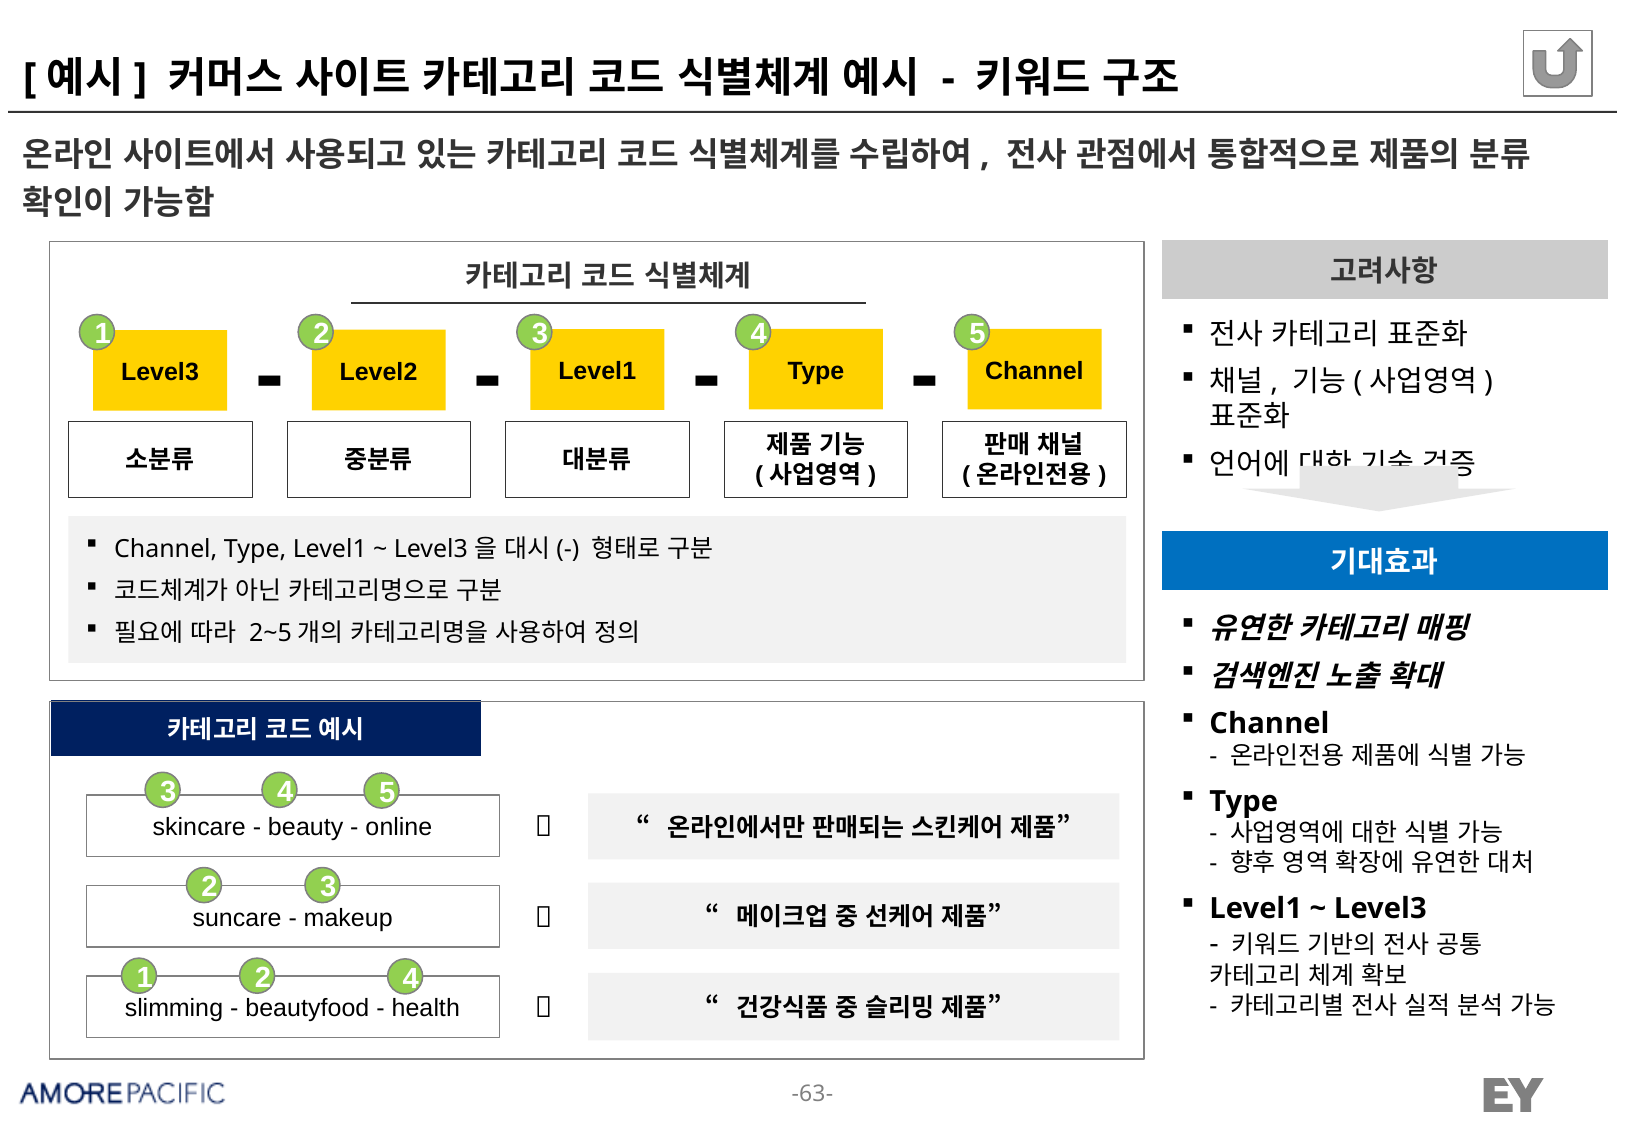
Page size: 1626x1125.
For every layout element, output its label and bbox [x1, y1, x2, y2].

text_box [1521, 28, 1594, 98]
text_box [48, 239, 1146, 683]
text_box [1169, 309, 1587, 445]
text_box [1163, 241, 1607, 299]
title [8, 7, 1617, 109]
text_box [1240, 463, 1518, 514]
picture [13, 1075, 233, 1114]
text_box [48, 698, 1146, 1061]
list [8, 117, 1618, 225]
text_box [1163, 532, 1607, 590]
text_box [1169, 603, 1587, 1060]
